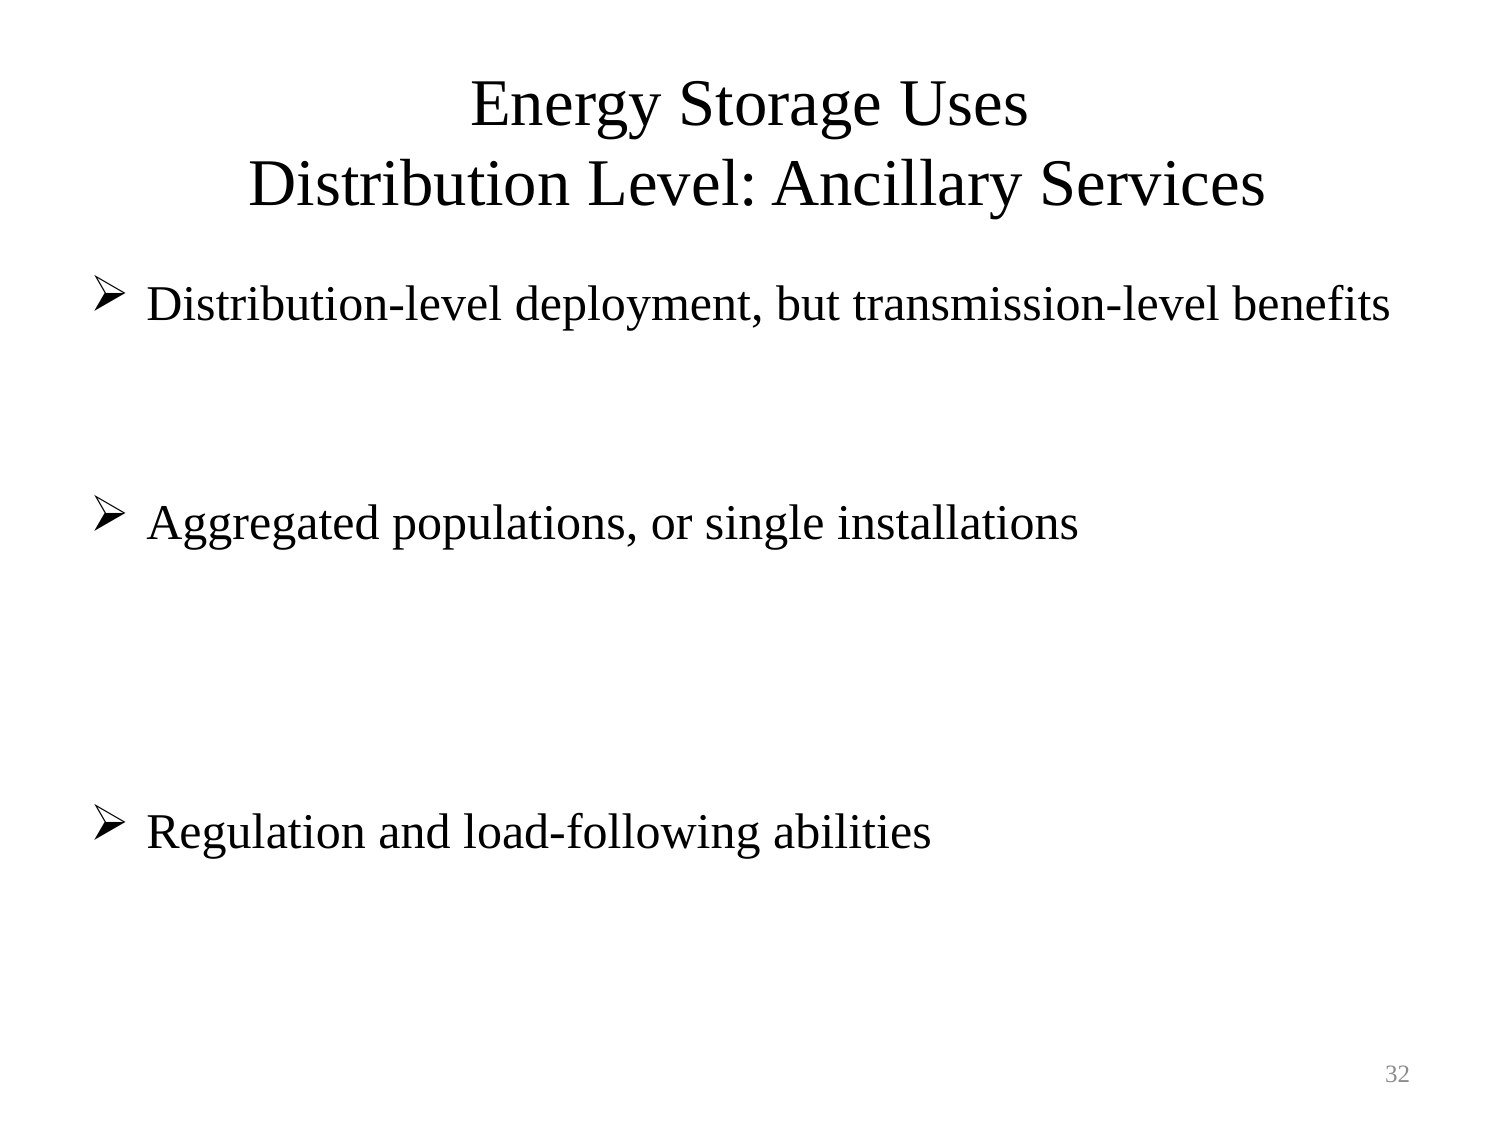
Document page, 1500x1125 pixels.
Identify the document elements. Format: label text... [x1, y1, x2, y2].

title Energy Storage Uses Distribution Level: Ancillary Services [75, 45, 1425, 233]
list Distribution-level deployment, but transmission-level benefits Aggregated populations, or single installations Regulation and load-following abilities [75, 262, 1425, 1005]
slide_number 32 [1074, 1042, 1425, 1103]
